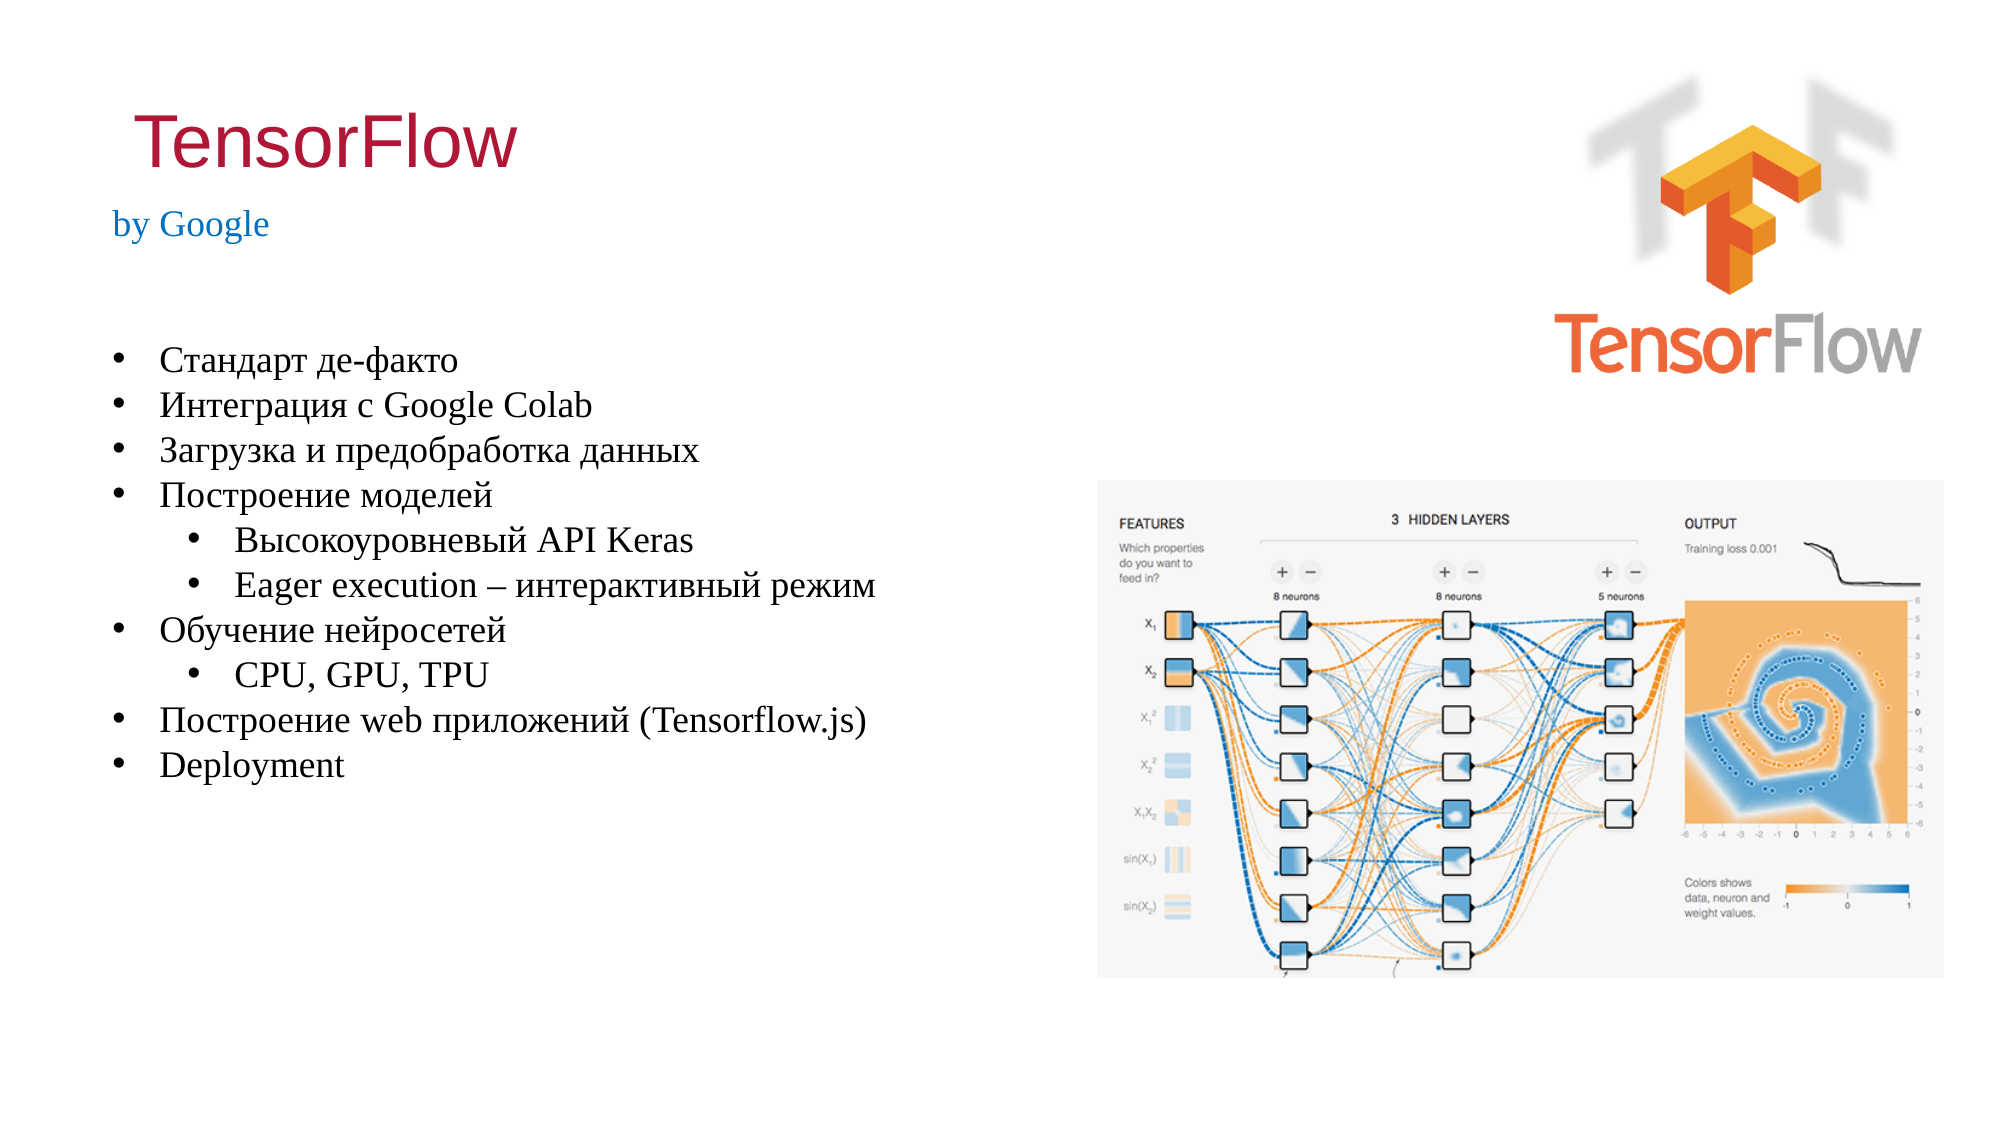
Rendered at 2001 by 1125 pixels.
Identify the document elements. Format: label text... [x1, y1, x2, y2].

picture [1548, 63, 1929, 380]
picture [1097, 480, 1944, 978]
text_box by Google [97, 191, 285, 251]
text_box TensorFlow [119, 85, 533, 190]
text_box Стандарт де-факто Интеграция с Google Colab Загрузка и предобработка данных Построение моделей Высокоуровневый API Keras Eager execution – интерактивный режим Обучение нейросетей CPU, GPU, TPU Построение web приложений (Tensorflow.js) Deployment [97, 327, 1098, 793]
